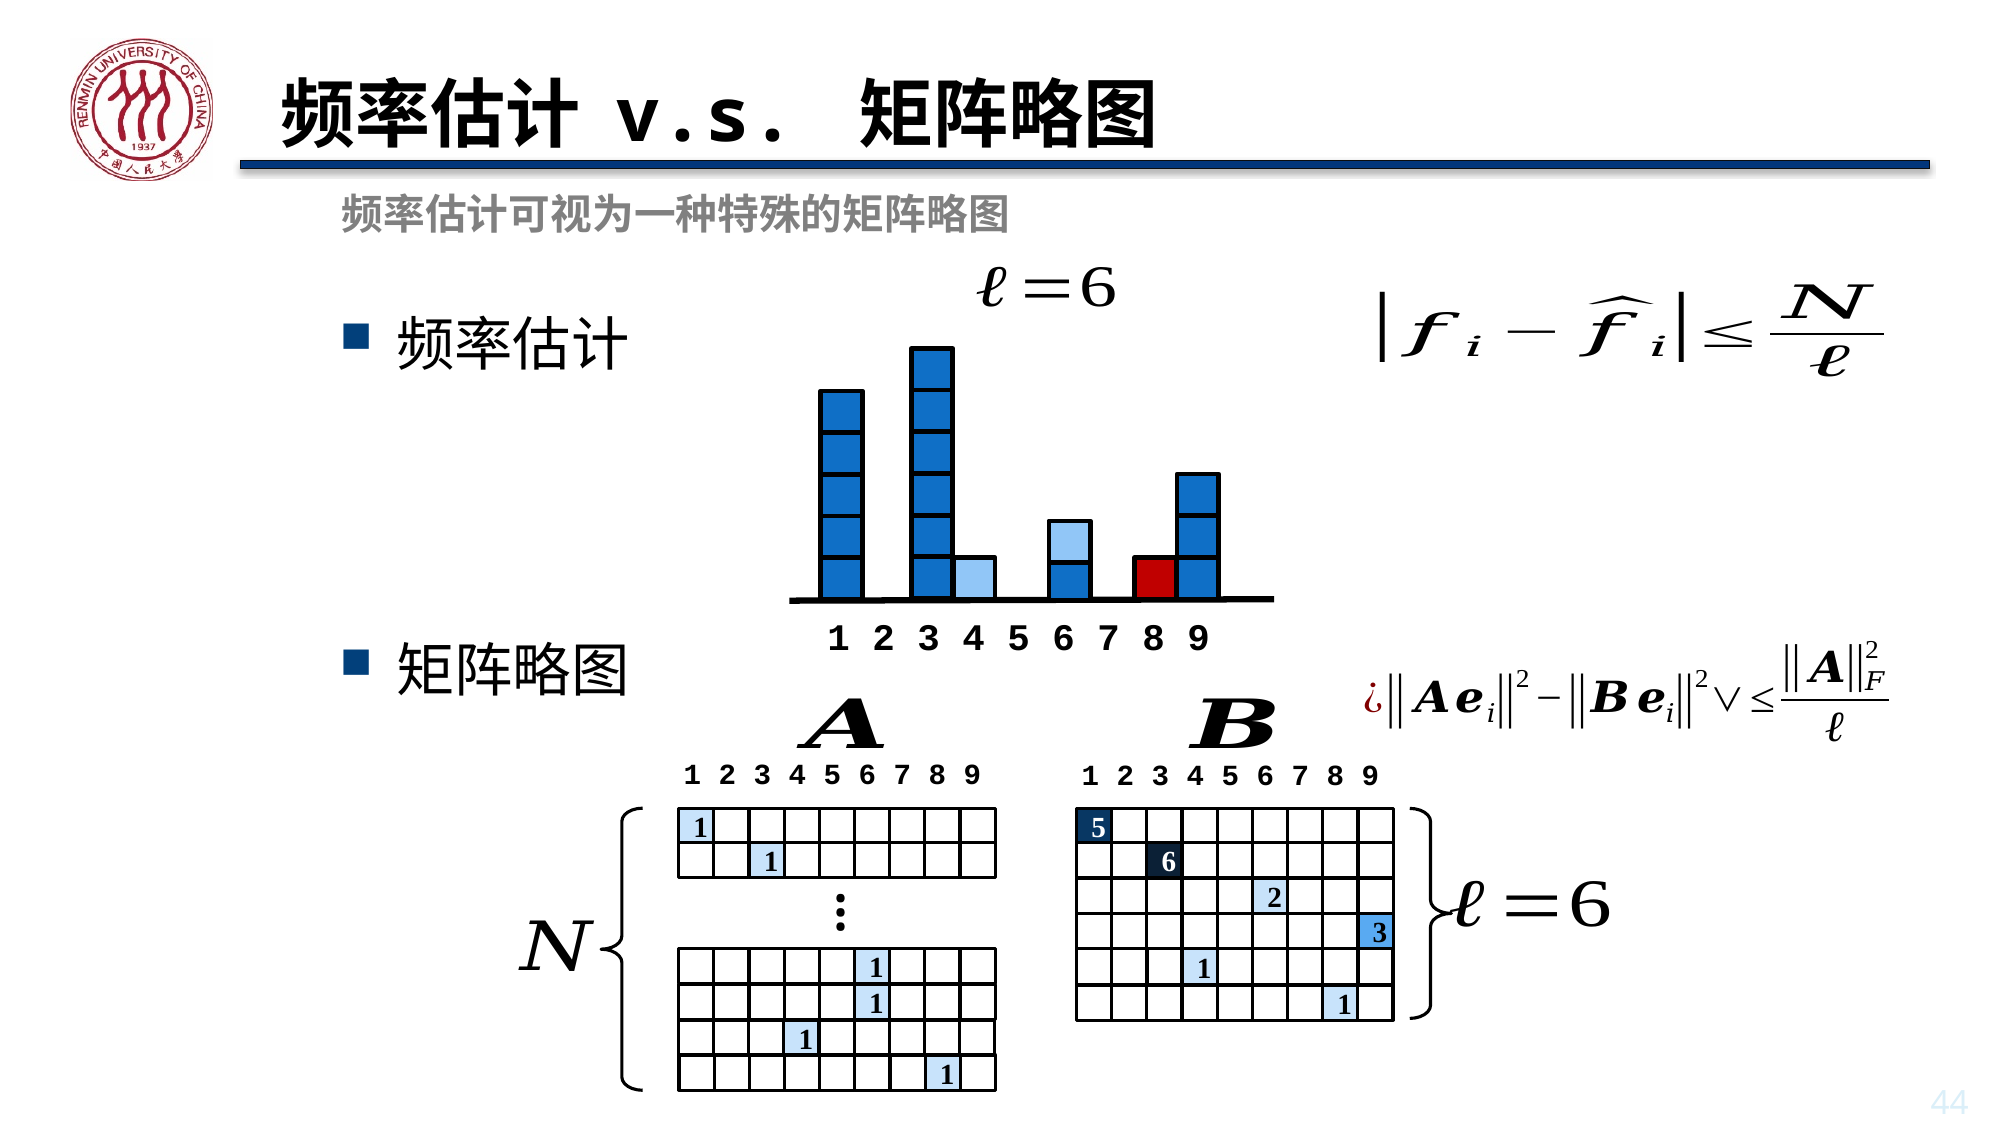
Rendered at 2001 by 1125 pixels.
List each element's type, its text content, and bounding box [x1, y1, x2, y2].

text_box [678, 807, 996, 841]
text_box [820, 390, 863, 433]
text_box [911, 390, 953, 432]
picture [70, 38, 213, 181]
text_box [1076, 984, 1394, 1021]
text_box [1076, 877, 1394, 912]
text_box [820, 558, 863, 597]
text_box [678, 1054, 996, 1091]
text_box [1076, 913, 1394, 948]
text_box [1134, 557, 1177, 597]
text_box [788, 603, 962, 607]
text_box [911, 348, 953, 390]
text_box [600, 807, 643, 1092]
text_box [678, 841, 996, 878]
title 频率估计 v.s. 矩阵略图 [265, 18, 1876, 205]
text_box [678, 948, 996, 983]
text_box [1409, 807, 1453, 1020]
text_box [911, 474, 953, 516]
list 频率估计 矩阵略图 [324, 299, 962, 1033]
text_box [820, 433, 863, 475]
text_box [953, 557, 996, 597]
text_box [1076, 842, 1394, 877]
text_box 1 2 3 4 5 6 7 8 9 [1066, 748, 1412, 799]
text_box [678, 1019, 996, 1054]
text_box 1 2 3 4 5 6 7 8 9 [668, 748, 1014, 798]
text_box 1 2 3 4 5 6 7 8 9 [812, 610, 1248, 666]
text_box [1076, 808, 1394, 841]
text_box [1177, 516, 1219, 558]
text_box [820, 517, 863, 558]
text_box … [819, 886, 895, 947]
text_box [678, 984, 996, 1019]
text_box [820, 475, 863, 517]
text_box [911, 432, 953, 474]
text_box [911, 557, 953, 597]
text_box [1177, 558, 1219, 597]
text_box [1048, 520, 1091, 563]
text_box 频率估计可视为一种特殊的矩阵略图 [326, 180, 1179, 246]
text_box [911, 516, 953, 557]
text_box [1048, 563, 1091, 597]
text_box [1076, 948, 1394, 984]
text_box [1177, 473, 1219, 516]
